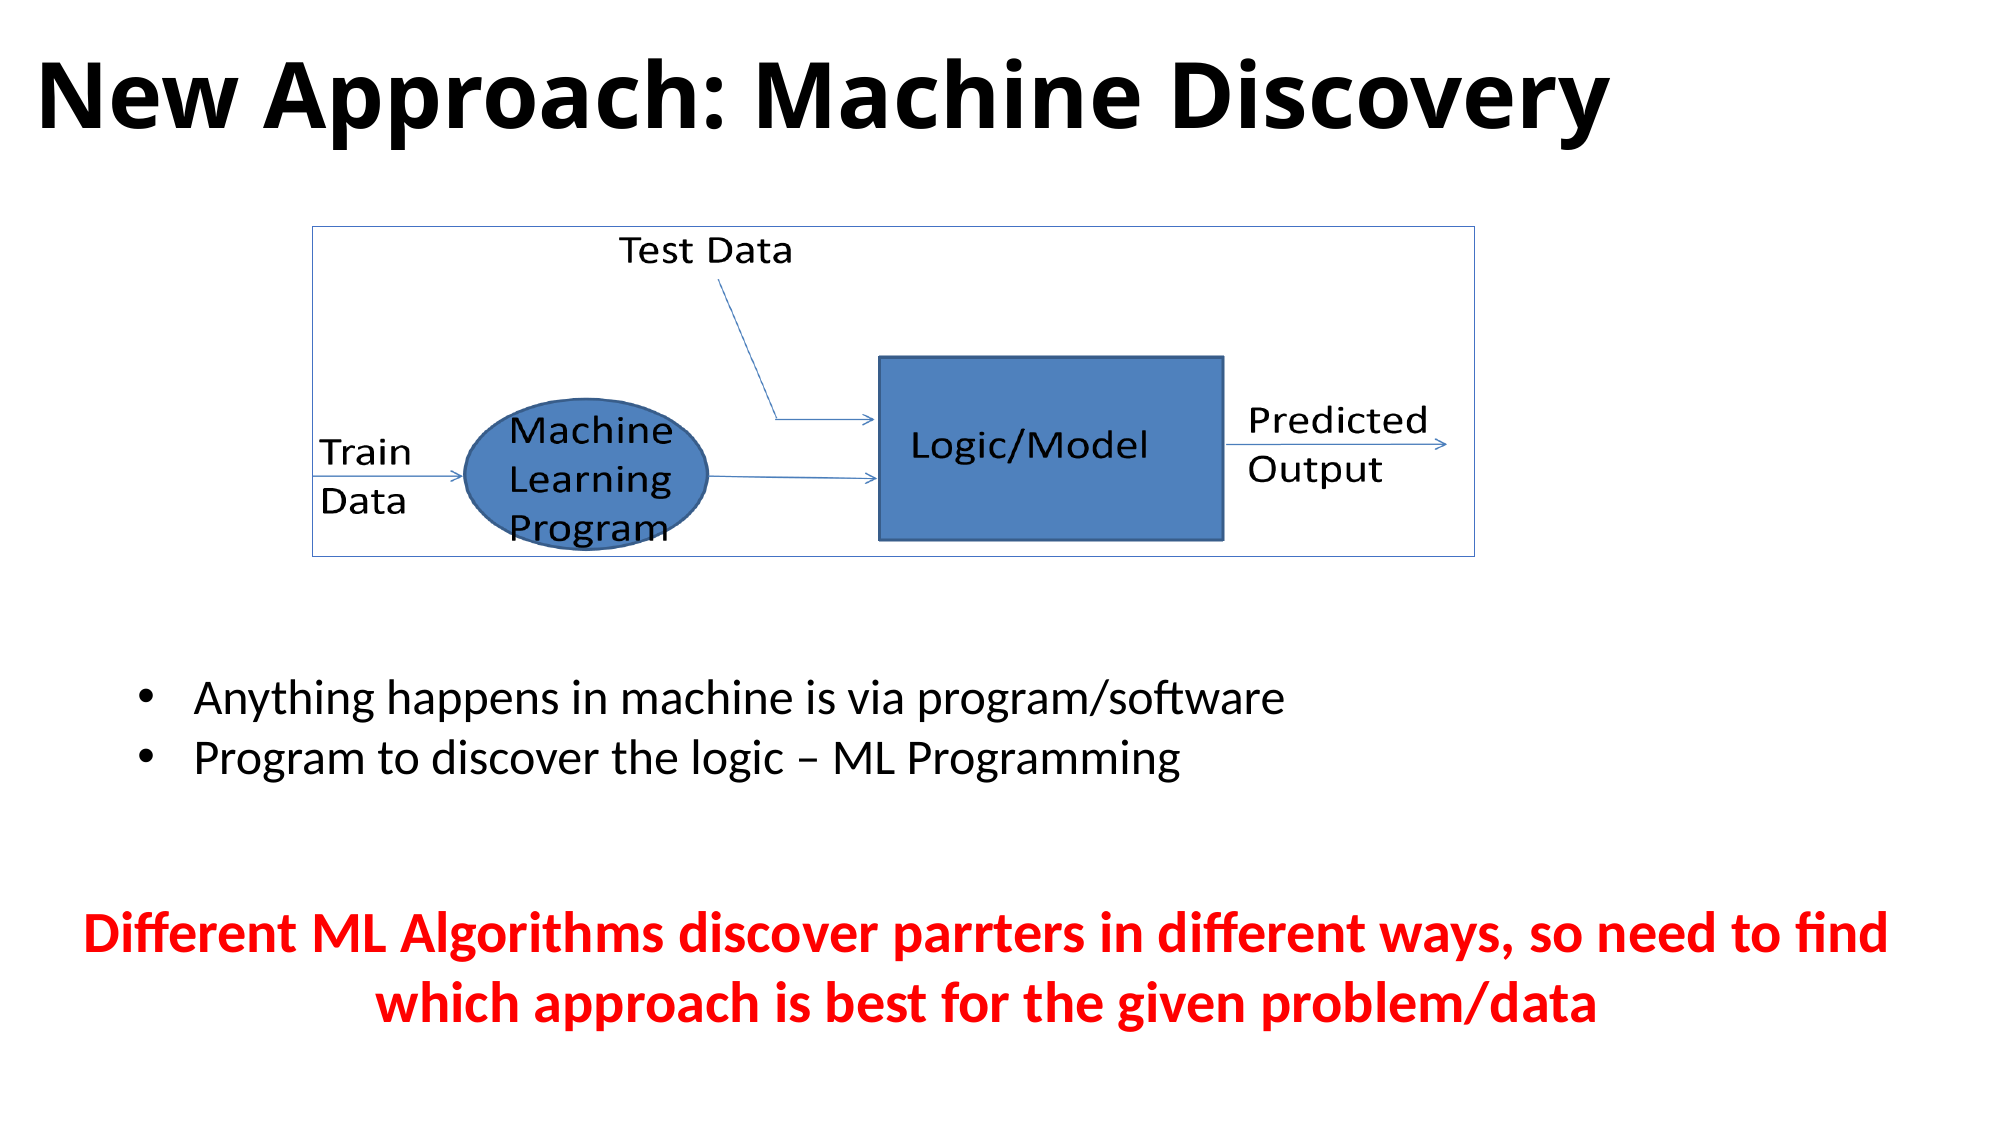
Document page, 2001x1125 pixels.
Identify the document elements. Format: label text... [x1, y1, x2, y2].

picture [312, 226, 1475, 557]
text_box Anything happens in machine is via program/software Program to discover the logic – ML Programming [122, 657, 1964, 793]
text_box Different ML Algorithms discover parrters in different ways, so need to find which approach is best for the given problem/data [66, 887, 1908, 1042]
title New Approach: Machine Discovery [19, 37, 1745, 161]
